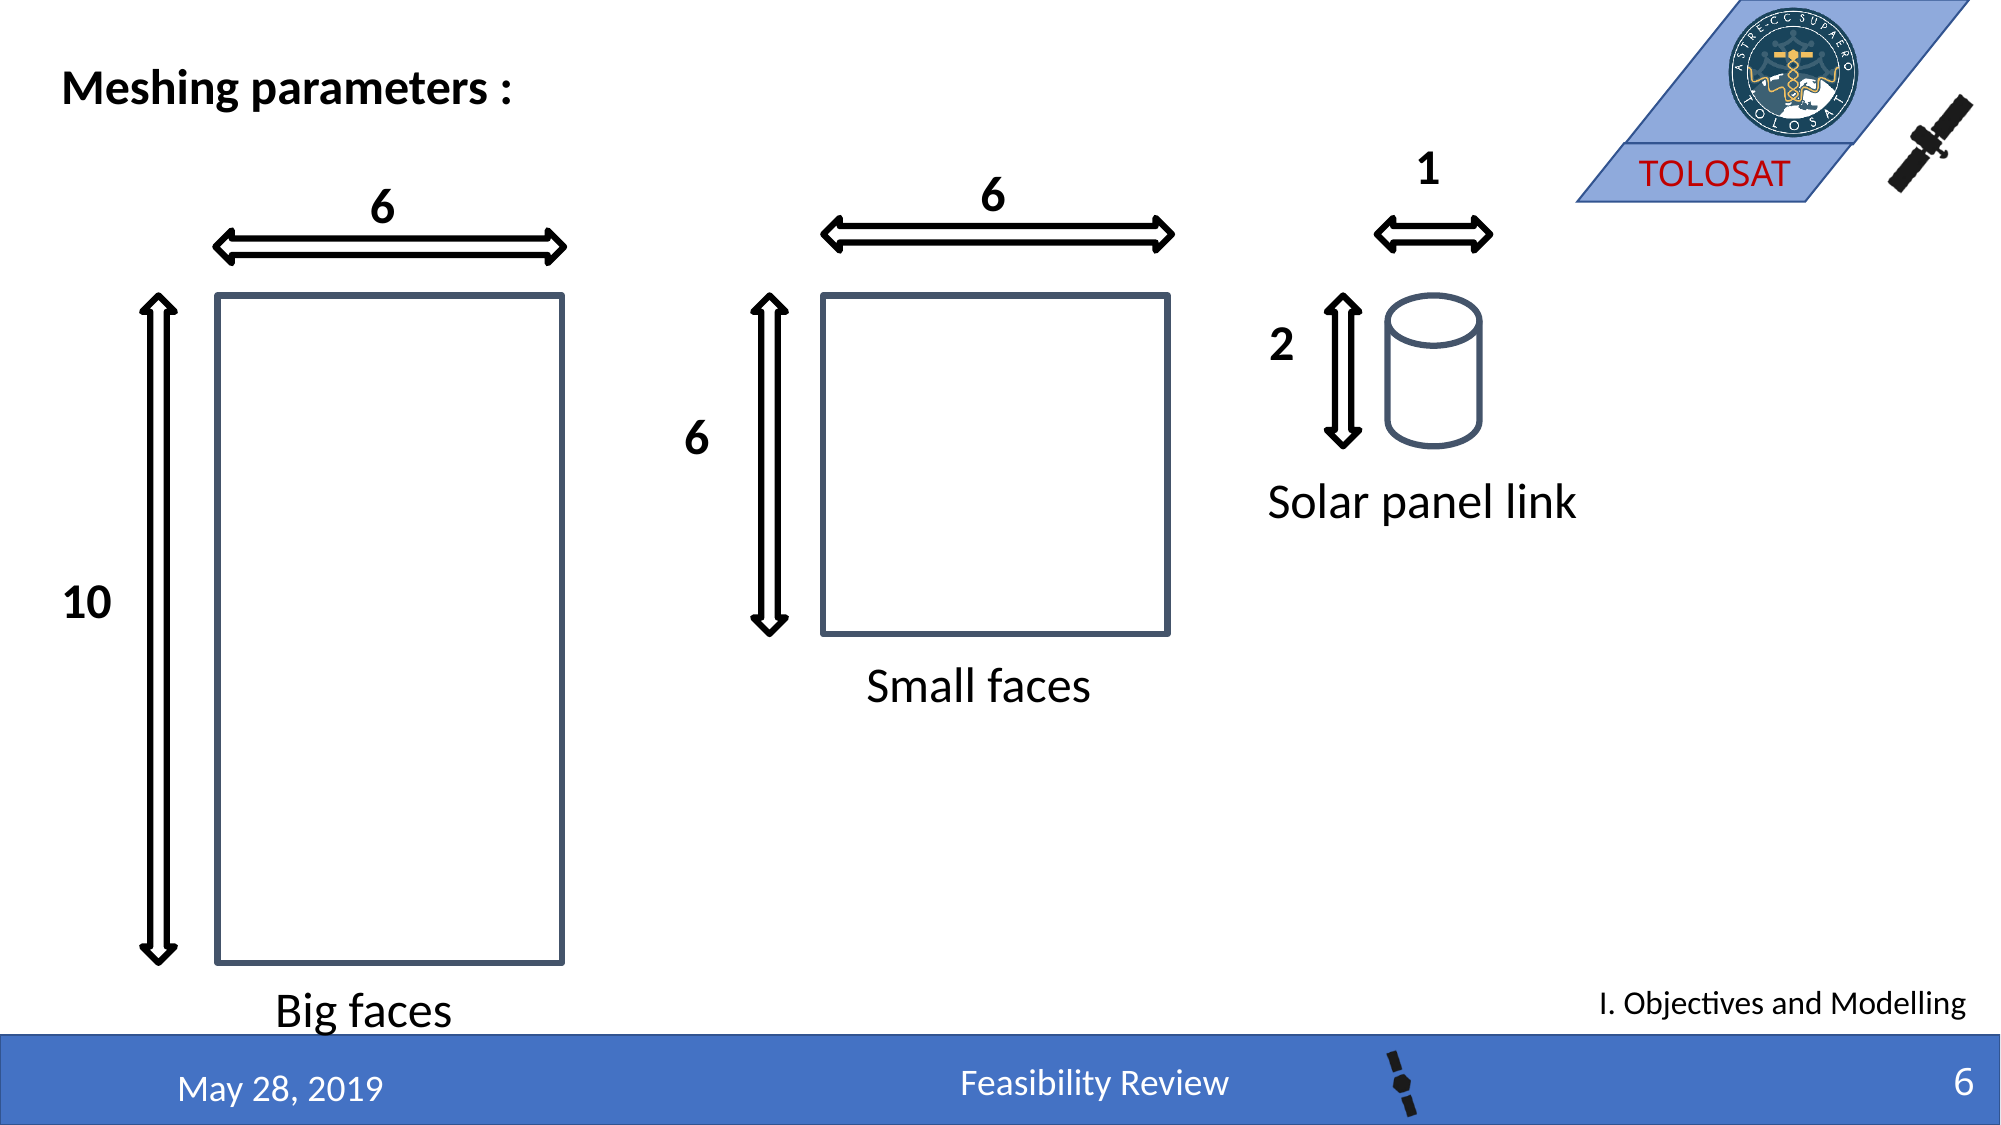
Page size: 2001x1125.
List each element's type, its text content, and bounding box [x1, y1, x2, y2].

slide_number 6 [1789, 1050, 1990, 1110]
text_box [1387, 295, 1480, 447]
text_box [217, 295, 562, 963]
text_box 6 [954, 146, 1046, 298]
text_box [1326, 295, 1360, 447]
text_box [1376, 217, 1491, 251]
text_box Big faces [260, 962, 609, 1023]
text_box [436, 230, 565, 264]
text_box 6 [343, 158, 436, 310]
text_box [823, 295, 1168, 634]
text_box [823, 217, 954, 251]
text_box [142, 295, 175, 963]
list I. Objectives and Modelling [1584, 978, 1990, 1032]
text_box Small faces [851, 637, 1200, 698]
text_box Meshing parameters : [46, 45, 824, 157]
text_box 6 [646, 389, 739, 541]
text_box [1046, 217, 1173, 251]
text_box 10 [46, 553, 138, 705]
picture [1366, 1044, 1432, 1125]
text_box 1 [1400, 119, 1492, 231]
text_box Solar panel link [1252, 453, 1719, 514]
text_box [753, 295, 786, 635]
picture [1703, 0, 2000, 245]
text_box [215, 230, 343, 264]
text_box 2 [1231, 295, 1324, 447]
